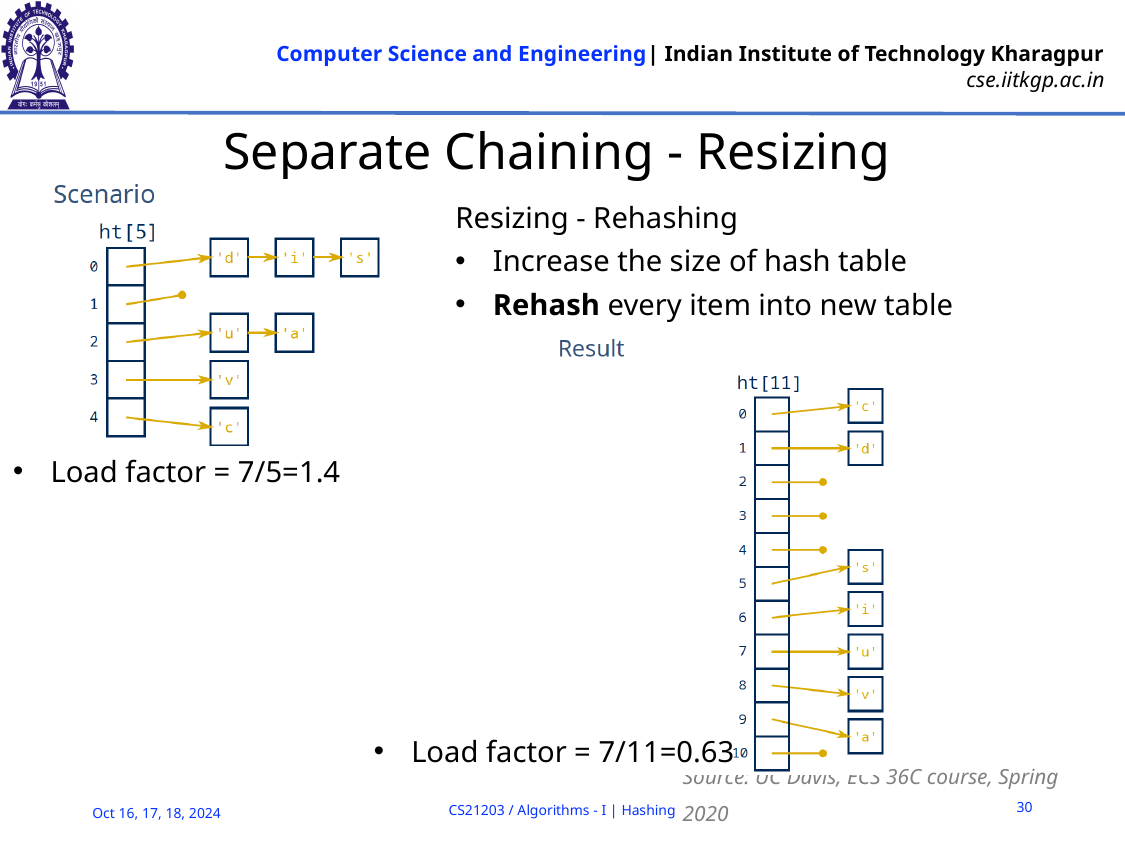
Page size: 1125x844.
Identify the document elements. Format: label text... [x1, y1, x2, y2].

text_box Load factor = 7/11=0.63 [358, 725, 750, 788]
picture [49, 179, 384, 450]
title Separate Chaining - Resizing [35, 78, 1078, 221]
picture [1, 1, 74, 110]
text_box Resizing - Rehashing Increase the size of hash table Rehash every item into new table [440, 191, 1089, 332]
picture [556, 331, 888, 775]
footer CS21203 / Algorithms - I | Hashing [185, 787, 940, 833]
slide_number 30 [992, 802, 1048, 831]
text_box Load factor = 7/5=1.4 [0, 445, 389, 508]
text_box Source: UC Davis, ECS 36C course, Spring 2020 [668, 775, 1121, 802]
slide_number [77, 798, 274, 844]
